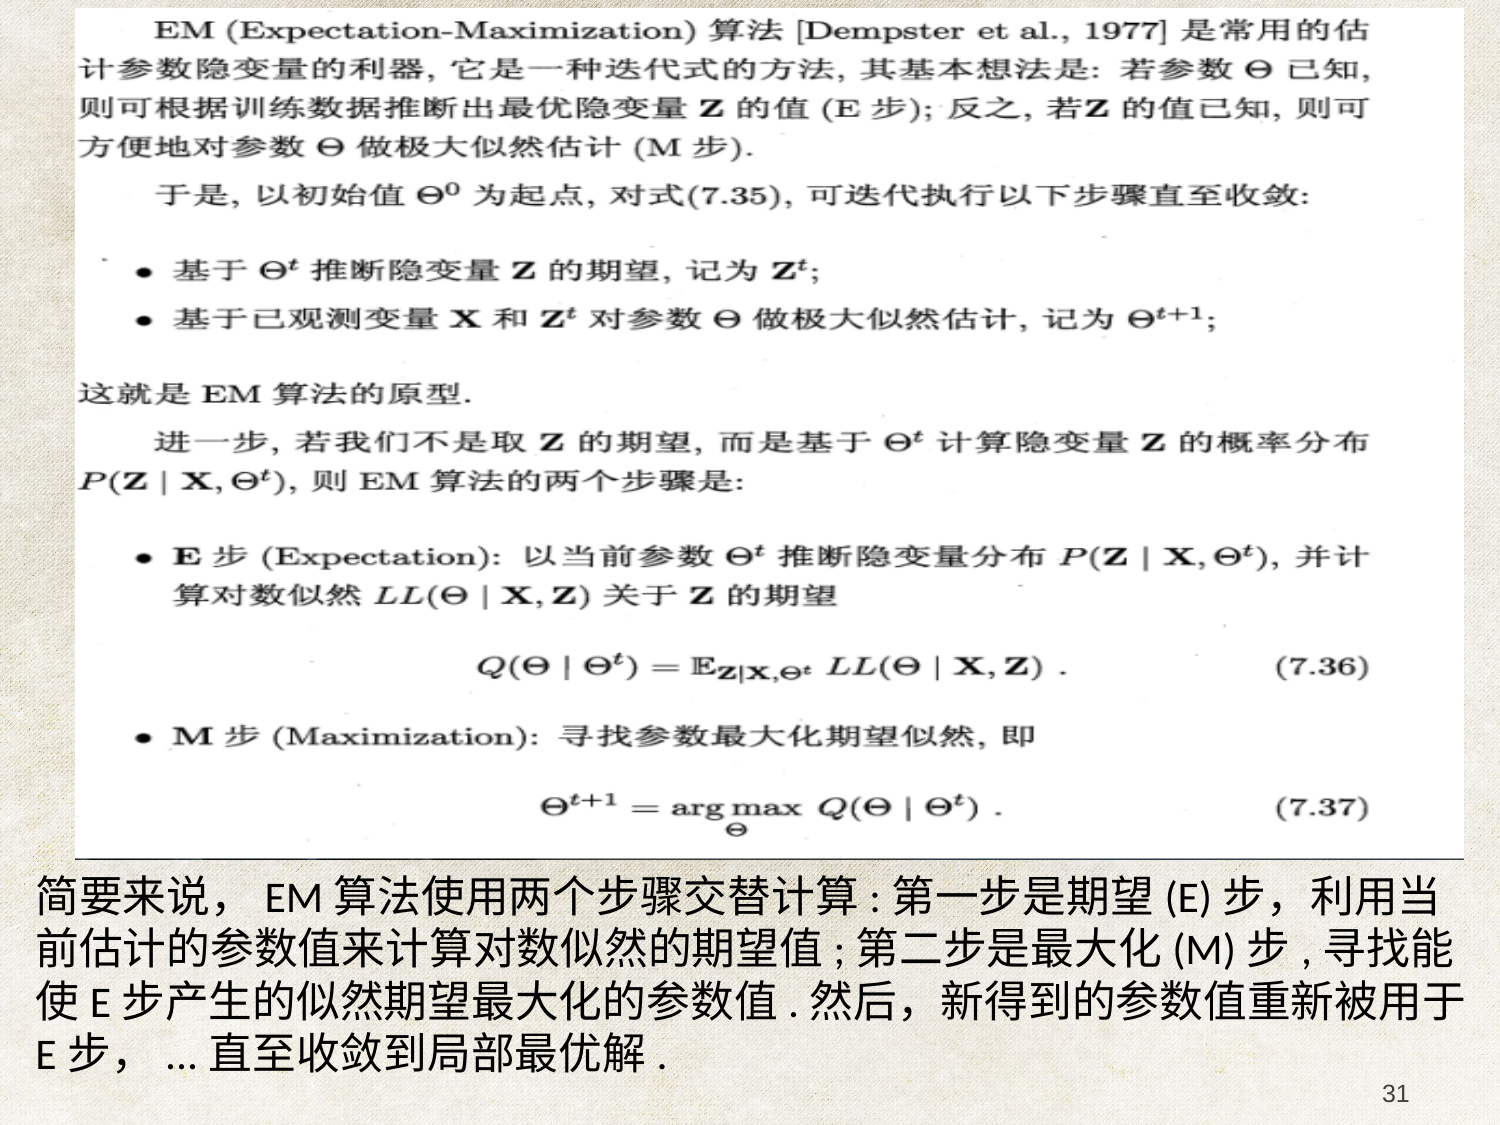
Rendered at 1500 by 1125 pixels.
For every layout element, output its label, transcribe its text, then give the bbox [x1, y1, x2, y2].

picture [0, 0, 1500, 1125]
text_box 简要来说，EM算法使用两个步骤交替计算:第一步是期望(E)步，利用当前估计的参数值来计算对数似然的期望值;第二步是最大化(M)步,寻找能使E步产生的似然期望最大化的参数值.然后，新得到的参数值重新被用于E步，...直至收敛到局部最优解. [20, 861, 1496, 1125]
